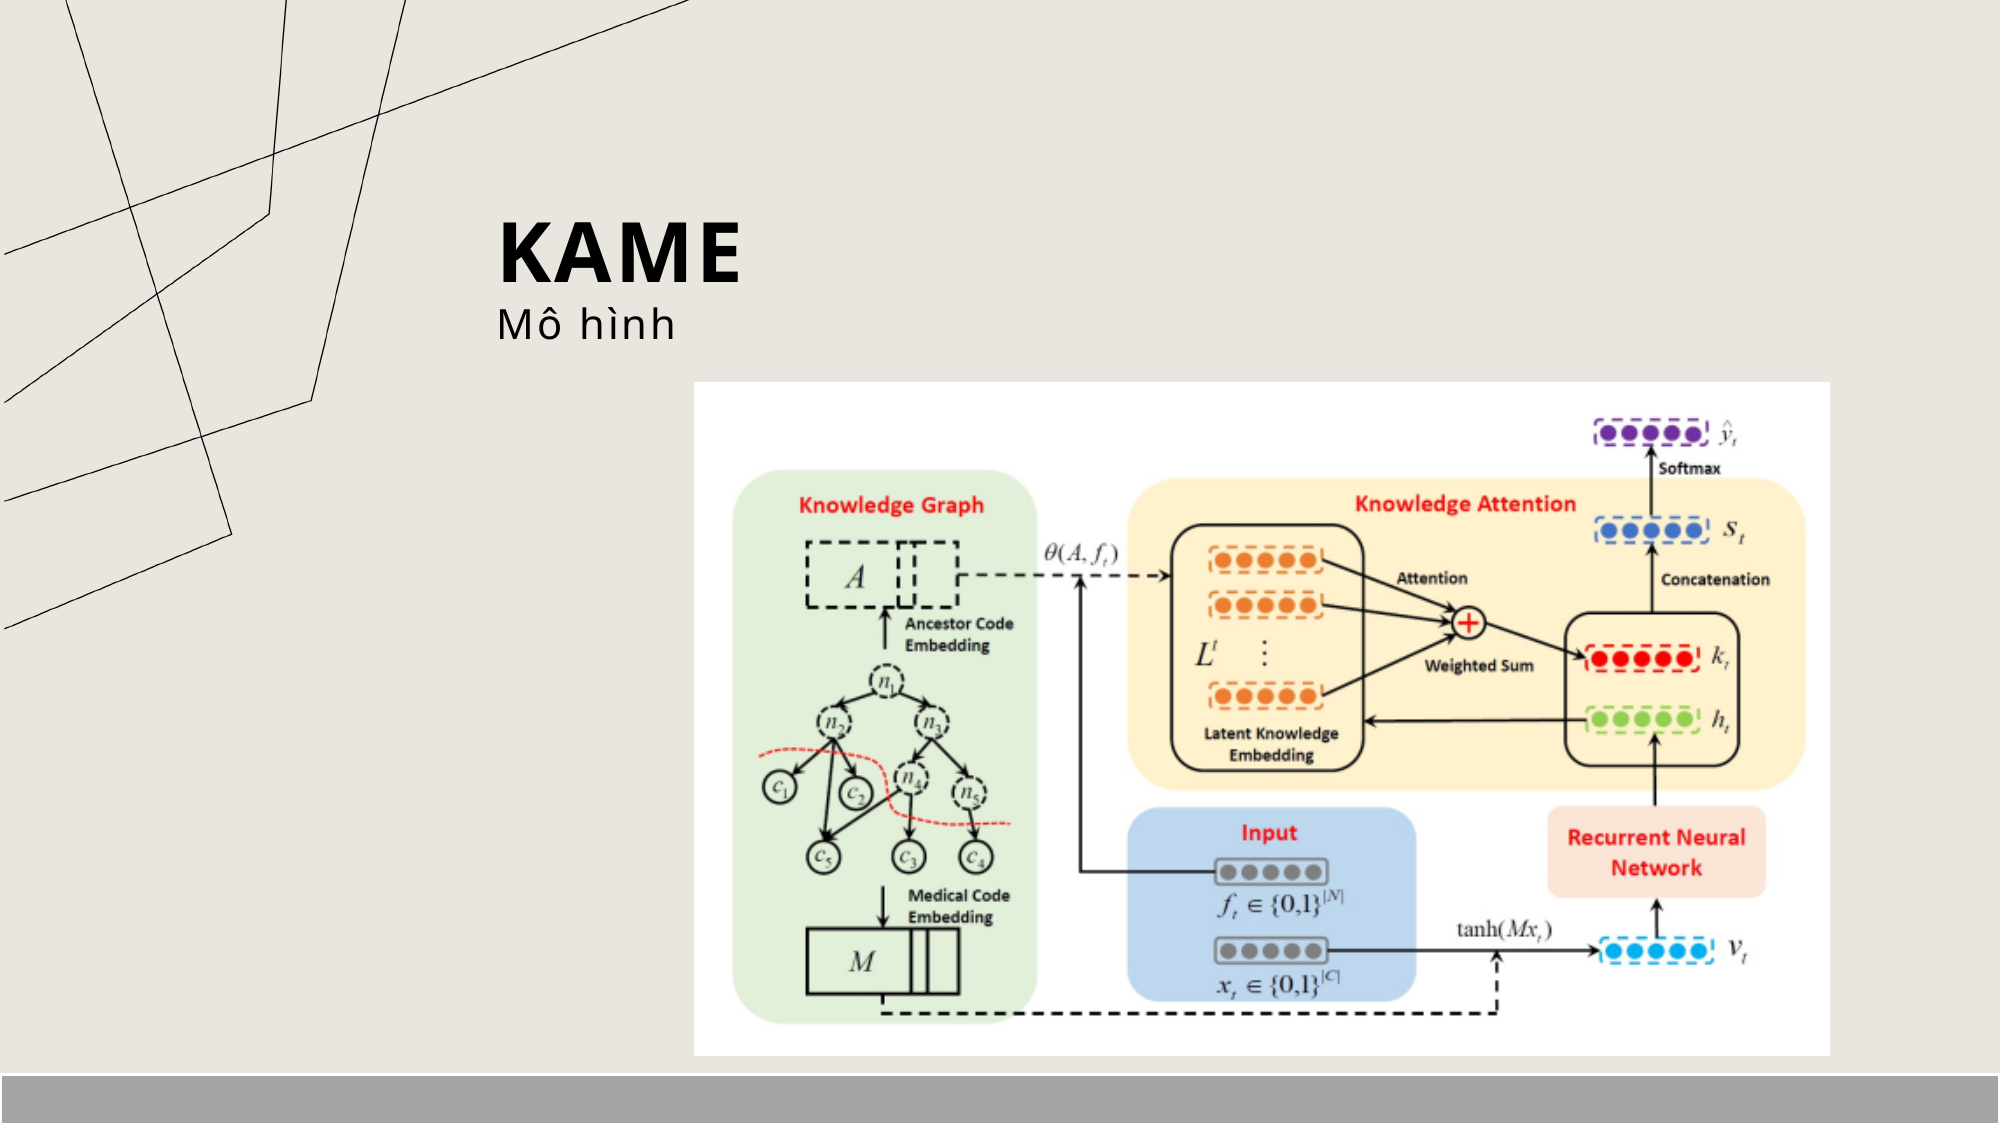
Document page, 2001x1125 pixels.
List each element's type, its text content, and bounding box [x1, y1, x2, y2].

text_box [0, 1073, 2000, 1125]
text_box Mô hình [481, 279, 1830, 422]
picture [4, 0, 1830, 1056]
title KAME [481, 146, 1863, 364]
